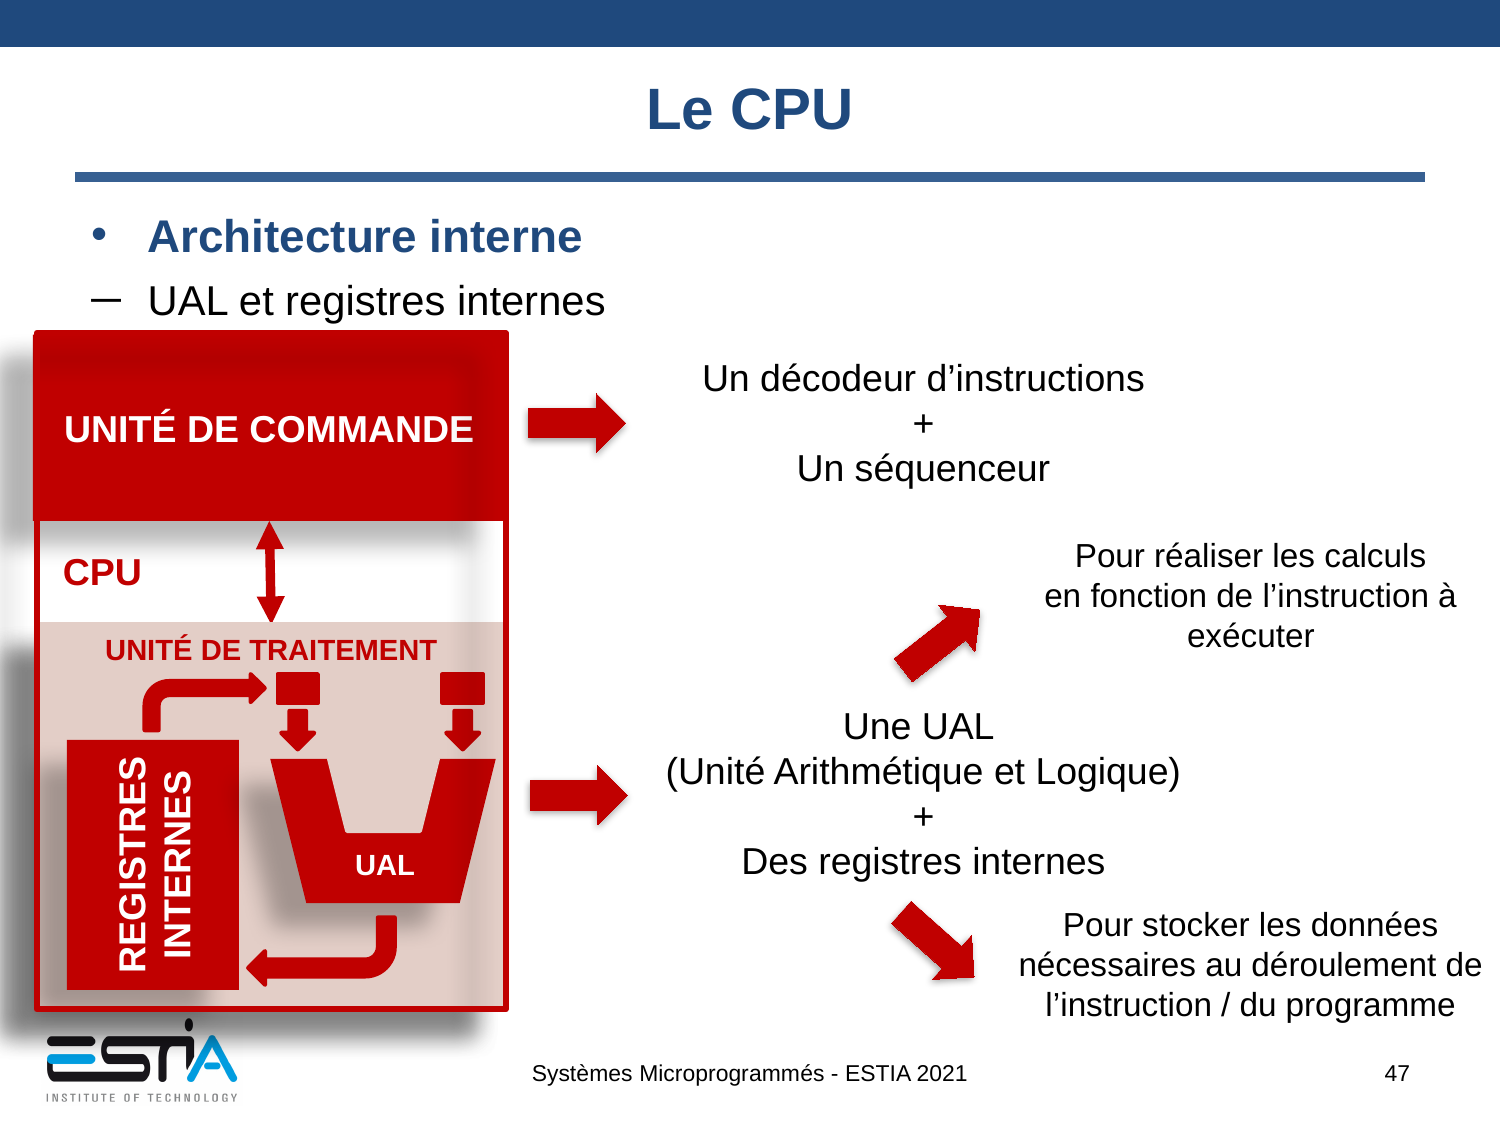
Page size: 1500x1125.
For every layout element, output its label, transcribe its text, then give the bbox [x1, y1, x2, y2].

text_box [36, 624, 506, 1010]
text_box Architecture interne UAL et registres internes [76, 199, 1436, 397]
text_box [35, 331, 508, 624]
text_box Un décodeur d’instructions + Un séquenceur [631, 397, 1216, 496]
slide_number 47 [1076, 1042, 1425, 1103]
title Le CPU [75, 24, 1425, 188]
text_box [894, 605, 980, 682]
picture [41, 1014, 243, 1106]
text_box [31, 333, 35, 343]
text_box Une UAL (Unité Arithmétique et Logique) + Des registres internes [649, 694, 1198, 889]
text_box [528, 397, 626, 453]
text_box [891, 901, 975, 980]
footer Systèmes Microprogrammés - ESTIA 2021 [424, 1042, 1076, 1103]
text_box Pour réaliser les calculs en fonction de l’instruction à exécuter [1001, 527, 1500, 662]
text_box Pour stocker les données nécessaires au déroulement de l’instruction / du programme [1001, 895, 1500, 1031]
text_box [530, 765, 628, 825]
